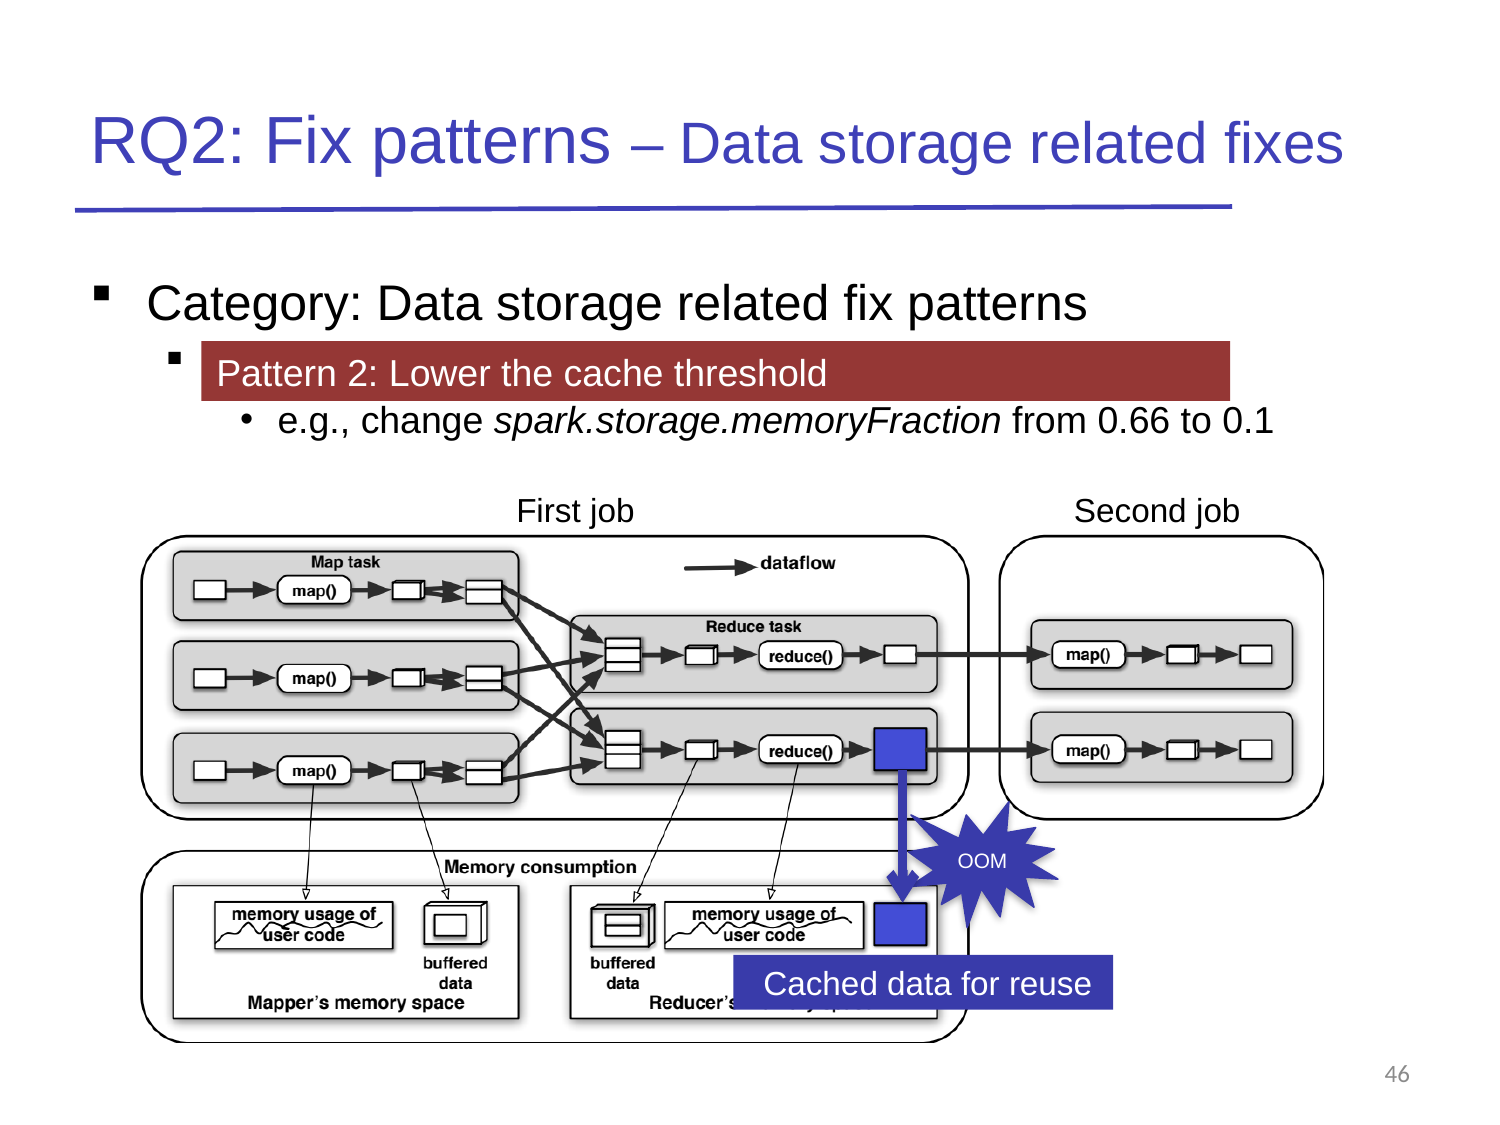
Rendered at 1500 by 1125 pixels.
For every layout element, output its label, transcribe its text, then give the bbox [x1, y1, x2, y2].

text_box Second job [1059, 481, 1256, 531]
text_box First job [501, 482, 650, 531]
list Category: Data storage related fix patterns Lower framework buffer size e.g., change spark.storage.memoryFraction from 0.66 to 0.1 [75, 262, 1425, 1005]
slide_number 46 [1074, 1042, 1425, 1103]
title RQ2: Fix patterns – Data storage related fixes [75, 67, 1441, 207]
text_box Pattern 2: Lower the cache threshold [201, 341, 1231, 401]
picture [139, 533, 1325, 1043]
